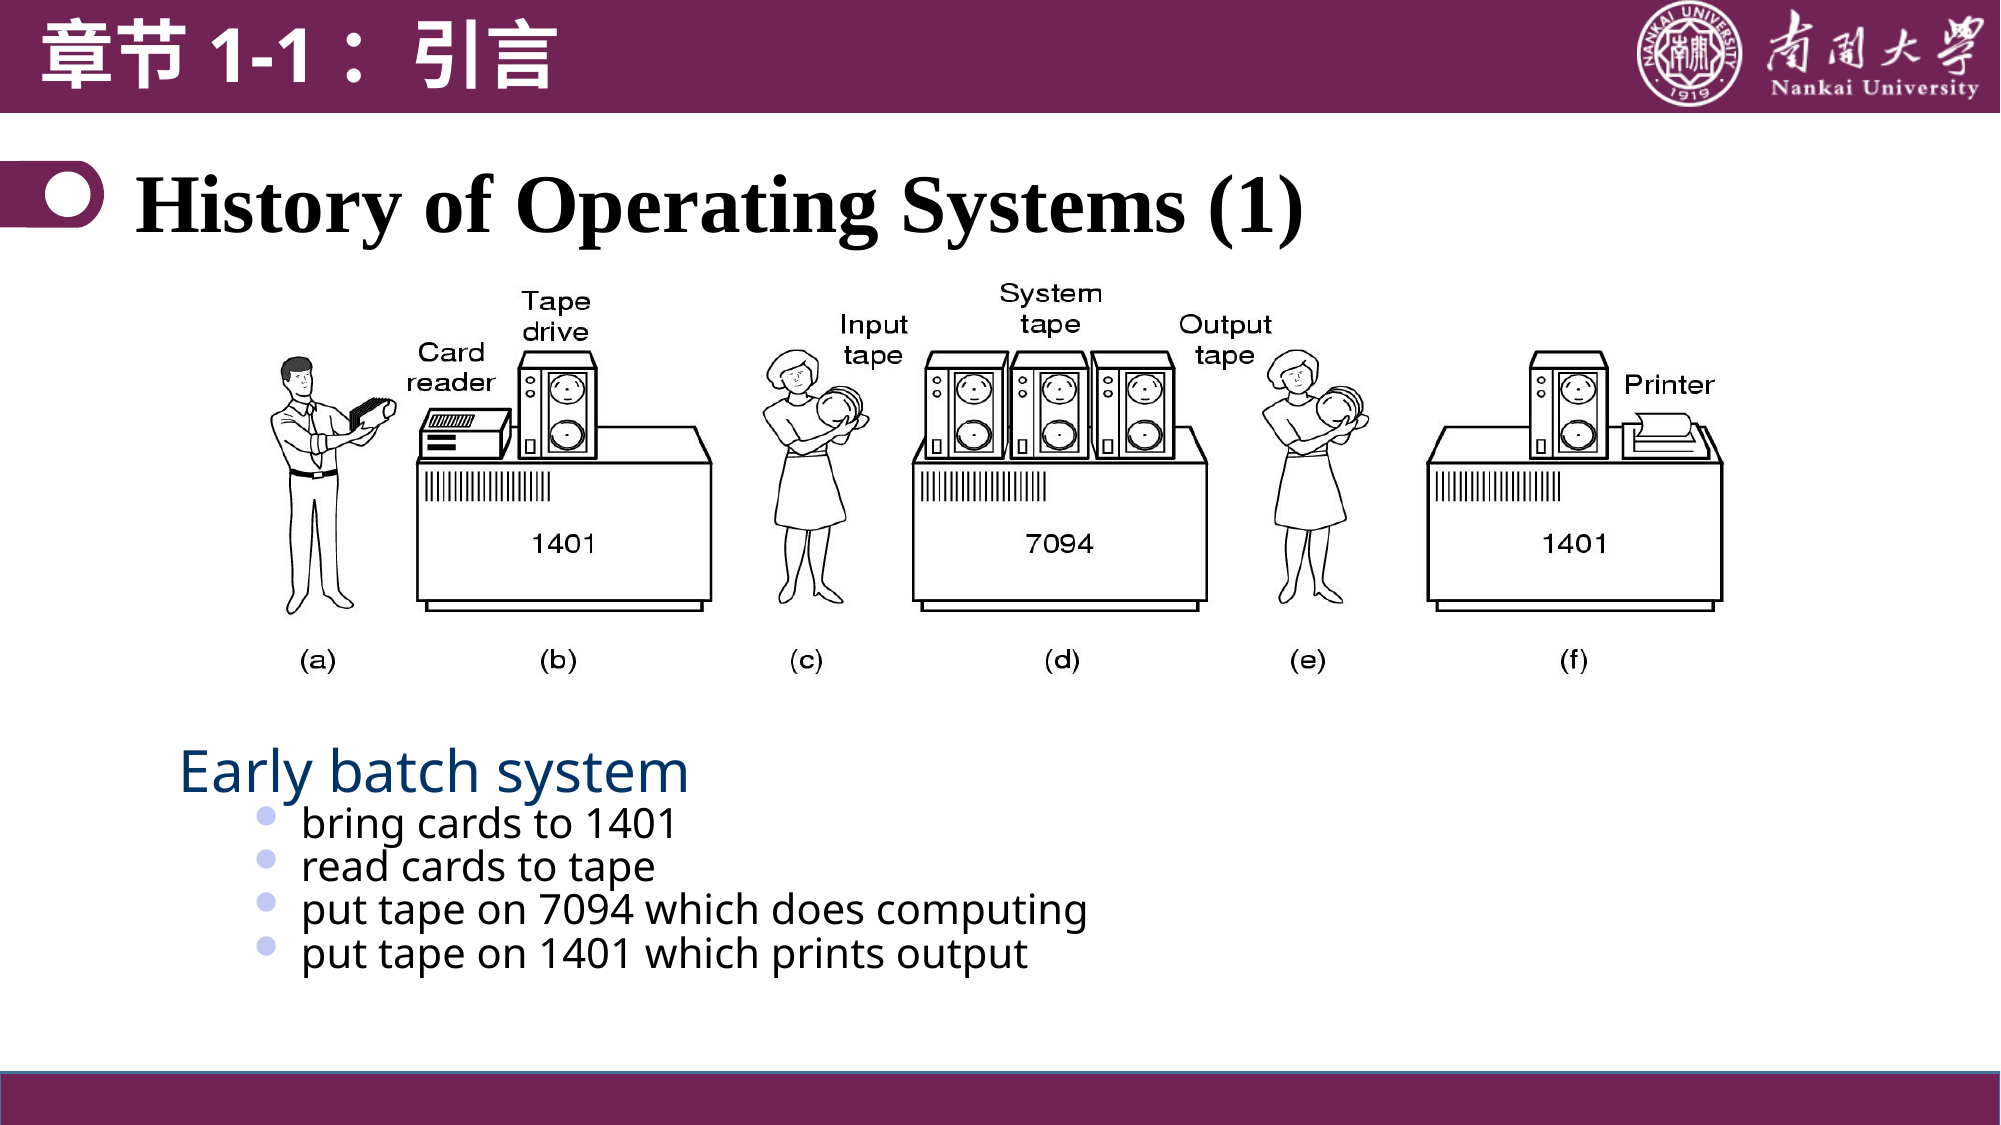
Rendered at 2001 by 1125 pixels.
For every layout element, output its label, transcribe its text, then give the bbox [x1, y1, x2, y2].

picture [1637, 0, 2001, 110]
title History of Operating Systems (1) [120, 130, 1620, 259]
list Early batch system bring cards to 1401 read cards to tape put tape on 7094 which does computing put tape on 1401 which prints output [163, 745, 1970, 1011]
picture [269, 272, 1731, 677]
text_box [0, 160, 104, 228]
text_box 章节1-1：引言 [24, 0, 1025, 116]
